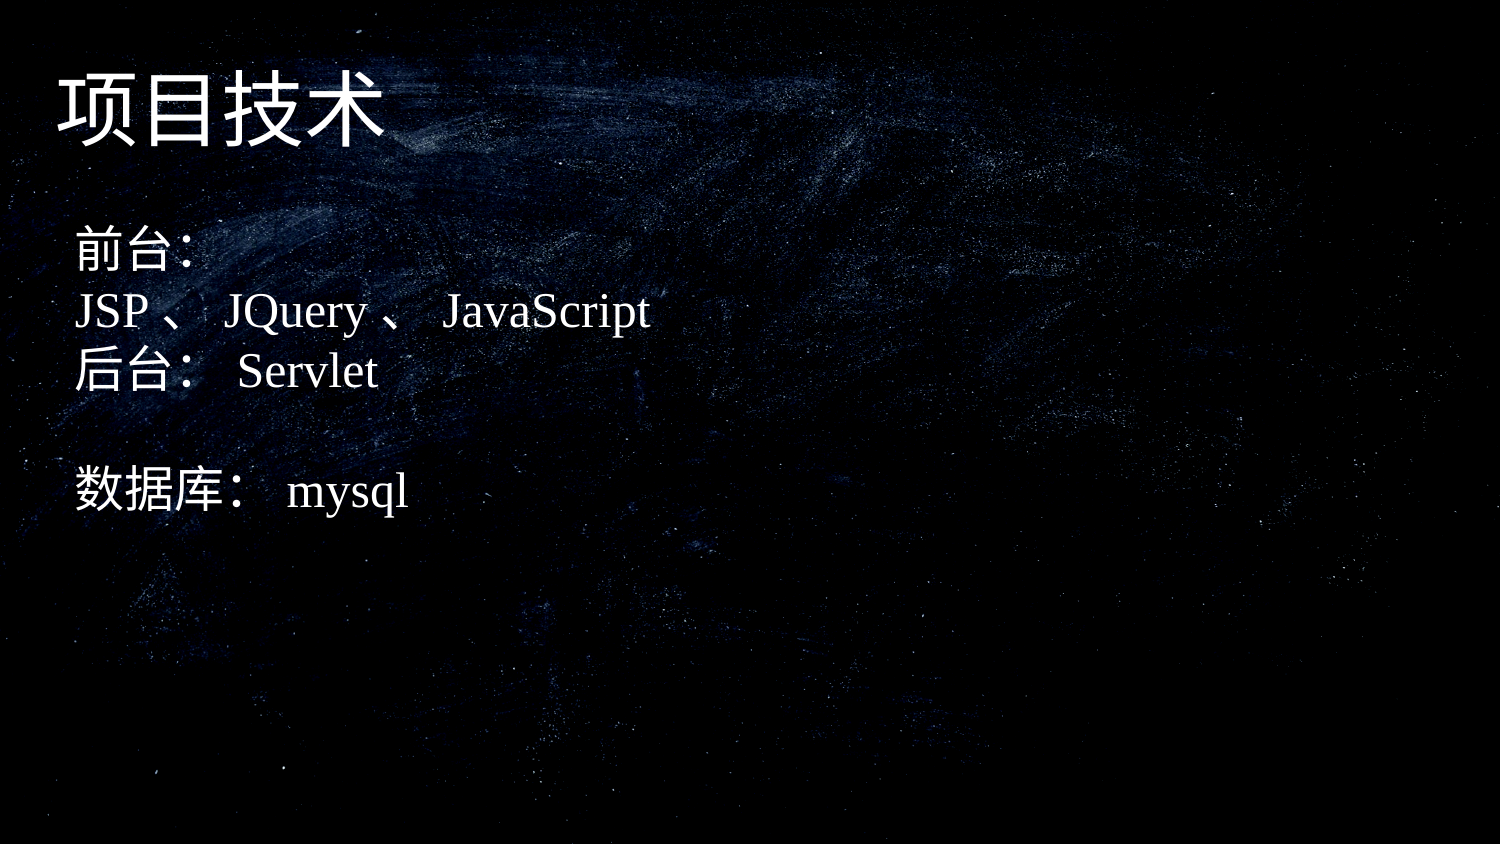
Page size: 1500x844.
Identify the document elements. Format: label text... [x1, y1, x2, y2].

text_box 前台：JSP、JQuery、JavaScript [59, 209, 809, 345]
picture [0, 0, 1500, 844]
text_box 项目技术 [40, 49, 549, 164]
text_box 数据库：mysql [59, 450, 632, 526]
text_box 后台：Servlet [59, 330, 491, 405]
